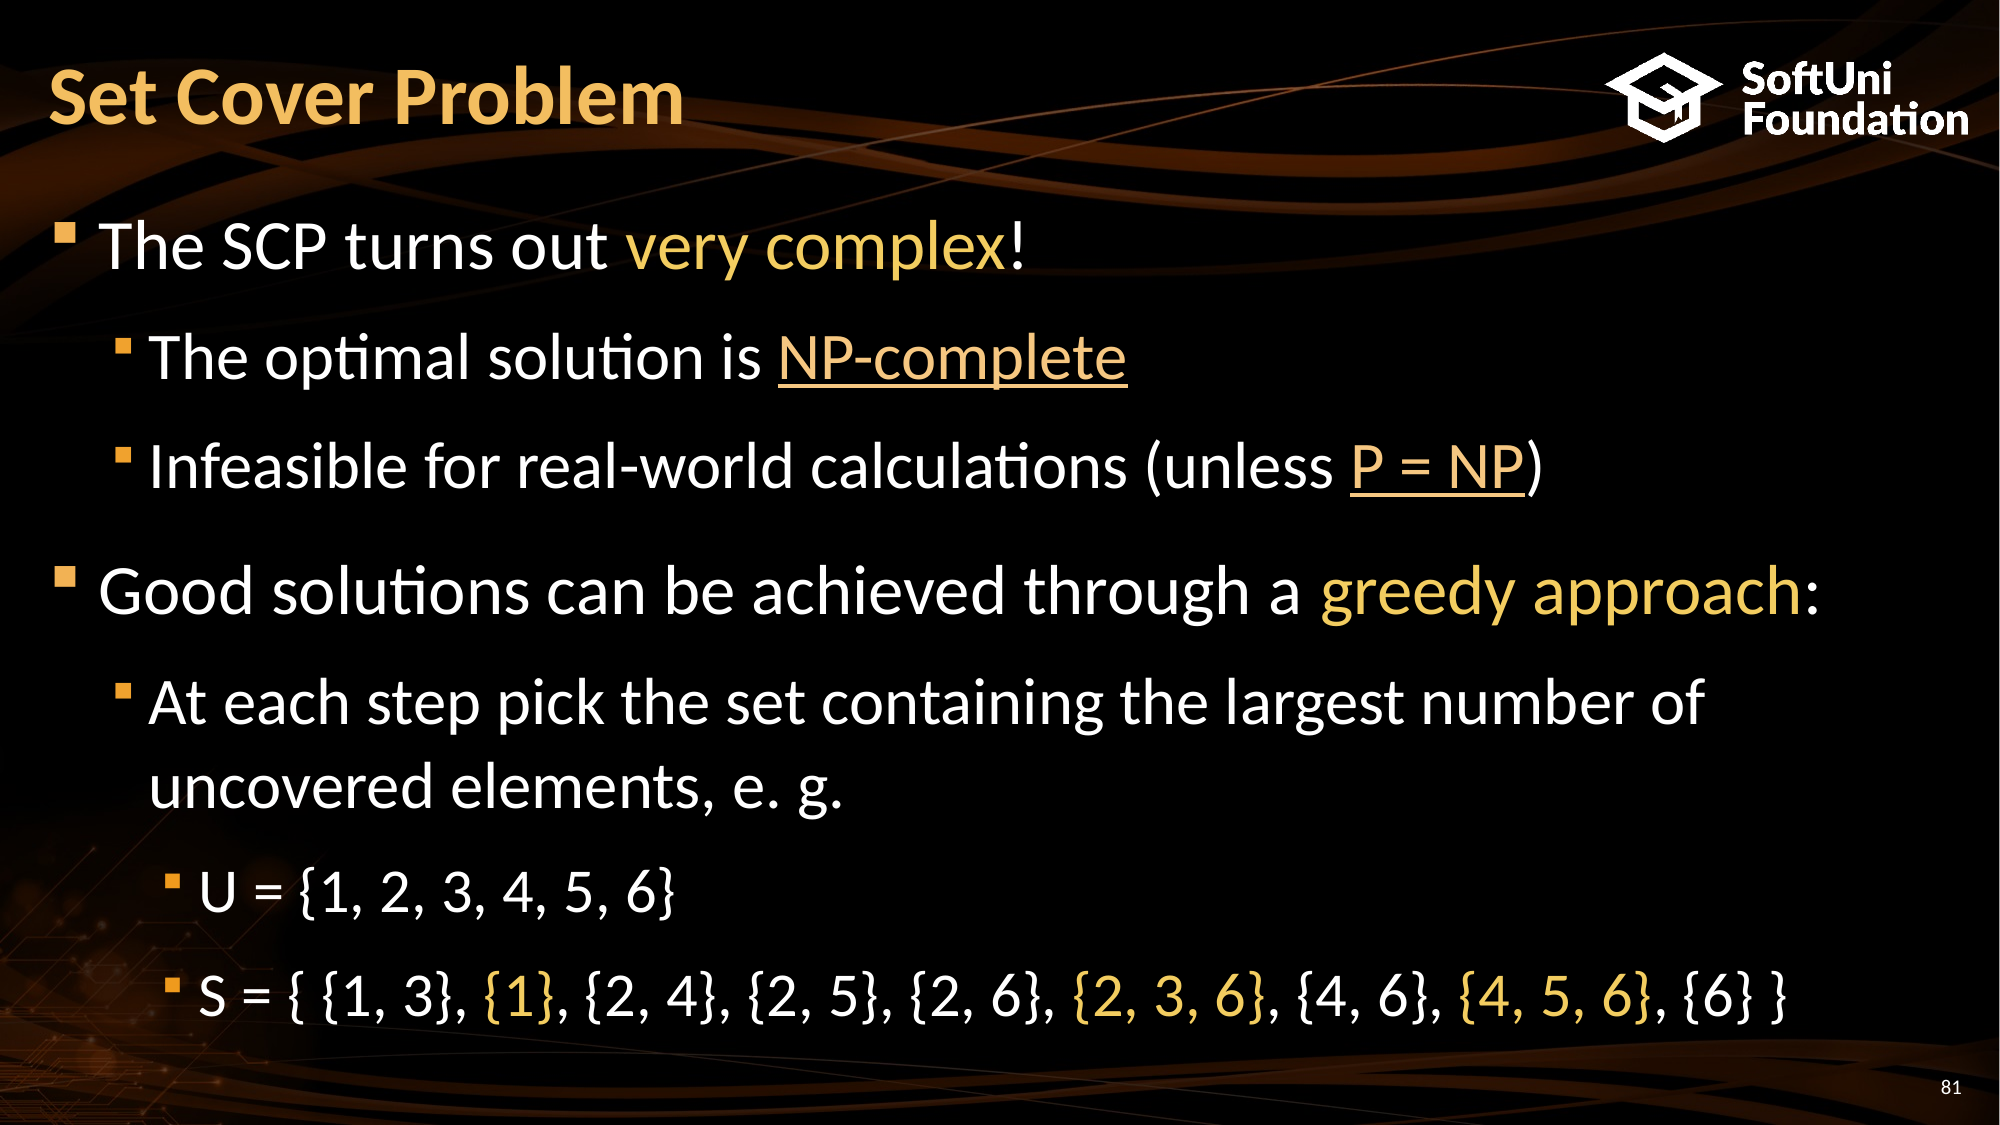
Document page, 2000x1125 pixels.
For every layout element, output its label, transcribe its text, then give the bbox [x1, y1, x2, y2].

picture [0, 0, 2000, 1125]
list The SCP turns out very complex! The optimal solution is NP-complete Infeasible for real-world calculations (unless P = NP) Good solutions can be achieved through a greedy approach: At each step pick the set containing the largest number of uncovered elements, e. g. U = {1, 2, 3, 4, 5, 6} S = { {1, 3}, {1}, {2, 4}, {2, 5}, {2, 6}, {2, 3, 6}, {4, 6}, {4, 5, 6}, {6} } [31, 188, 1968, 1103]
title Set Cover Problem [30, 6, 1602, 189]
